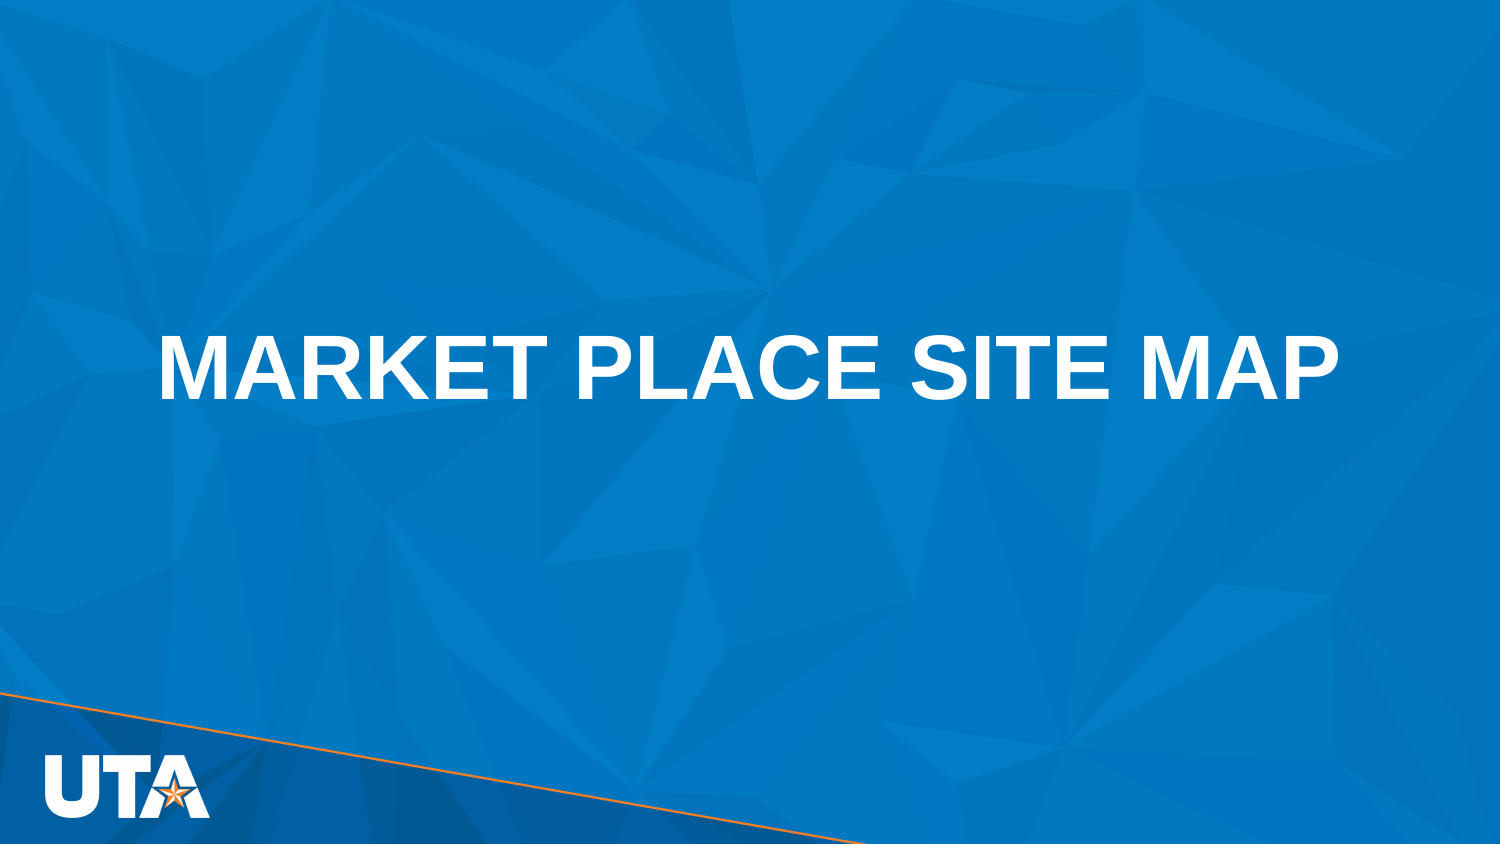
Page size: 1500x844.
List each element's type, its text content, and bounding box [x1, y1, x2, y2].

picture [0, 0, 1500, 844]
title MARKET PLACE SITE MAP [75, 292, 1425, 434]
